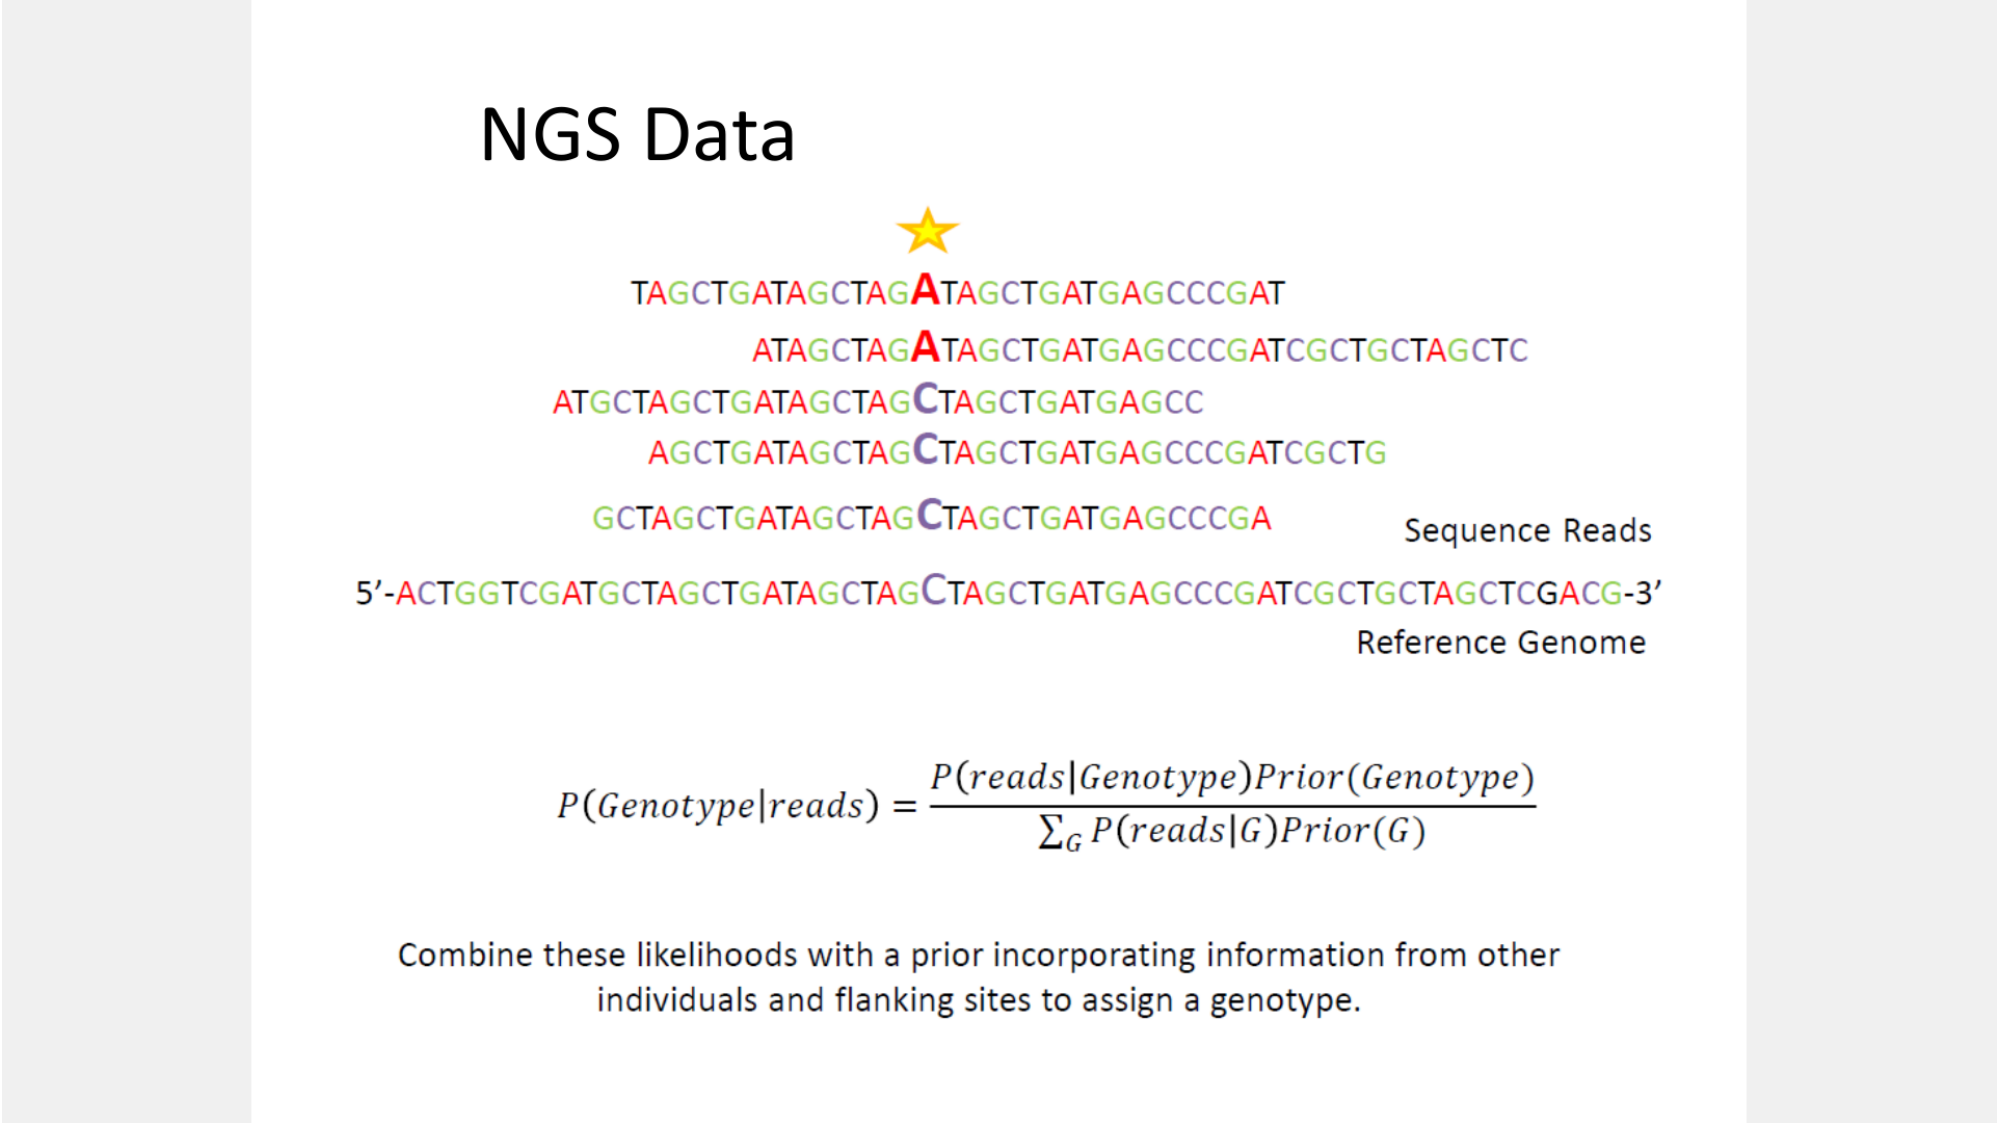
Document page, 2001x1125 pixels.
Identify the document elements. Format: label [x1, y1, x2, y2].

list [1, 0, 1997, 1123]
